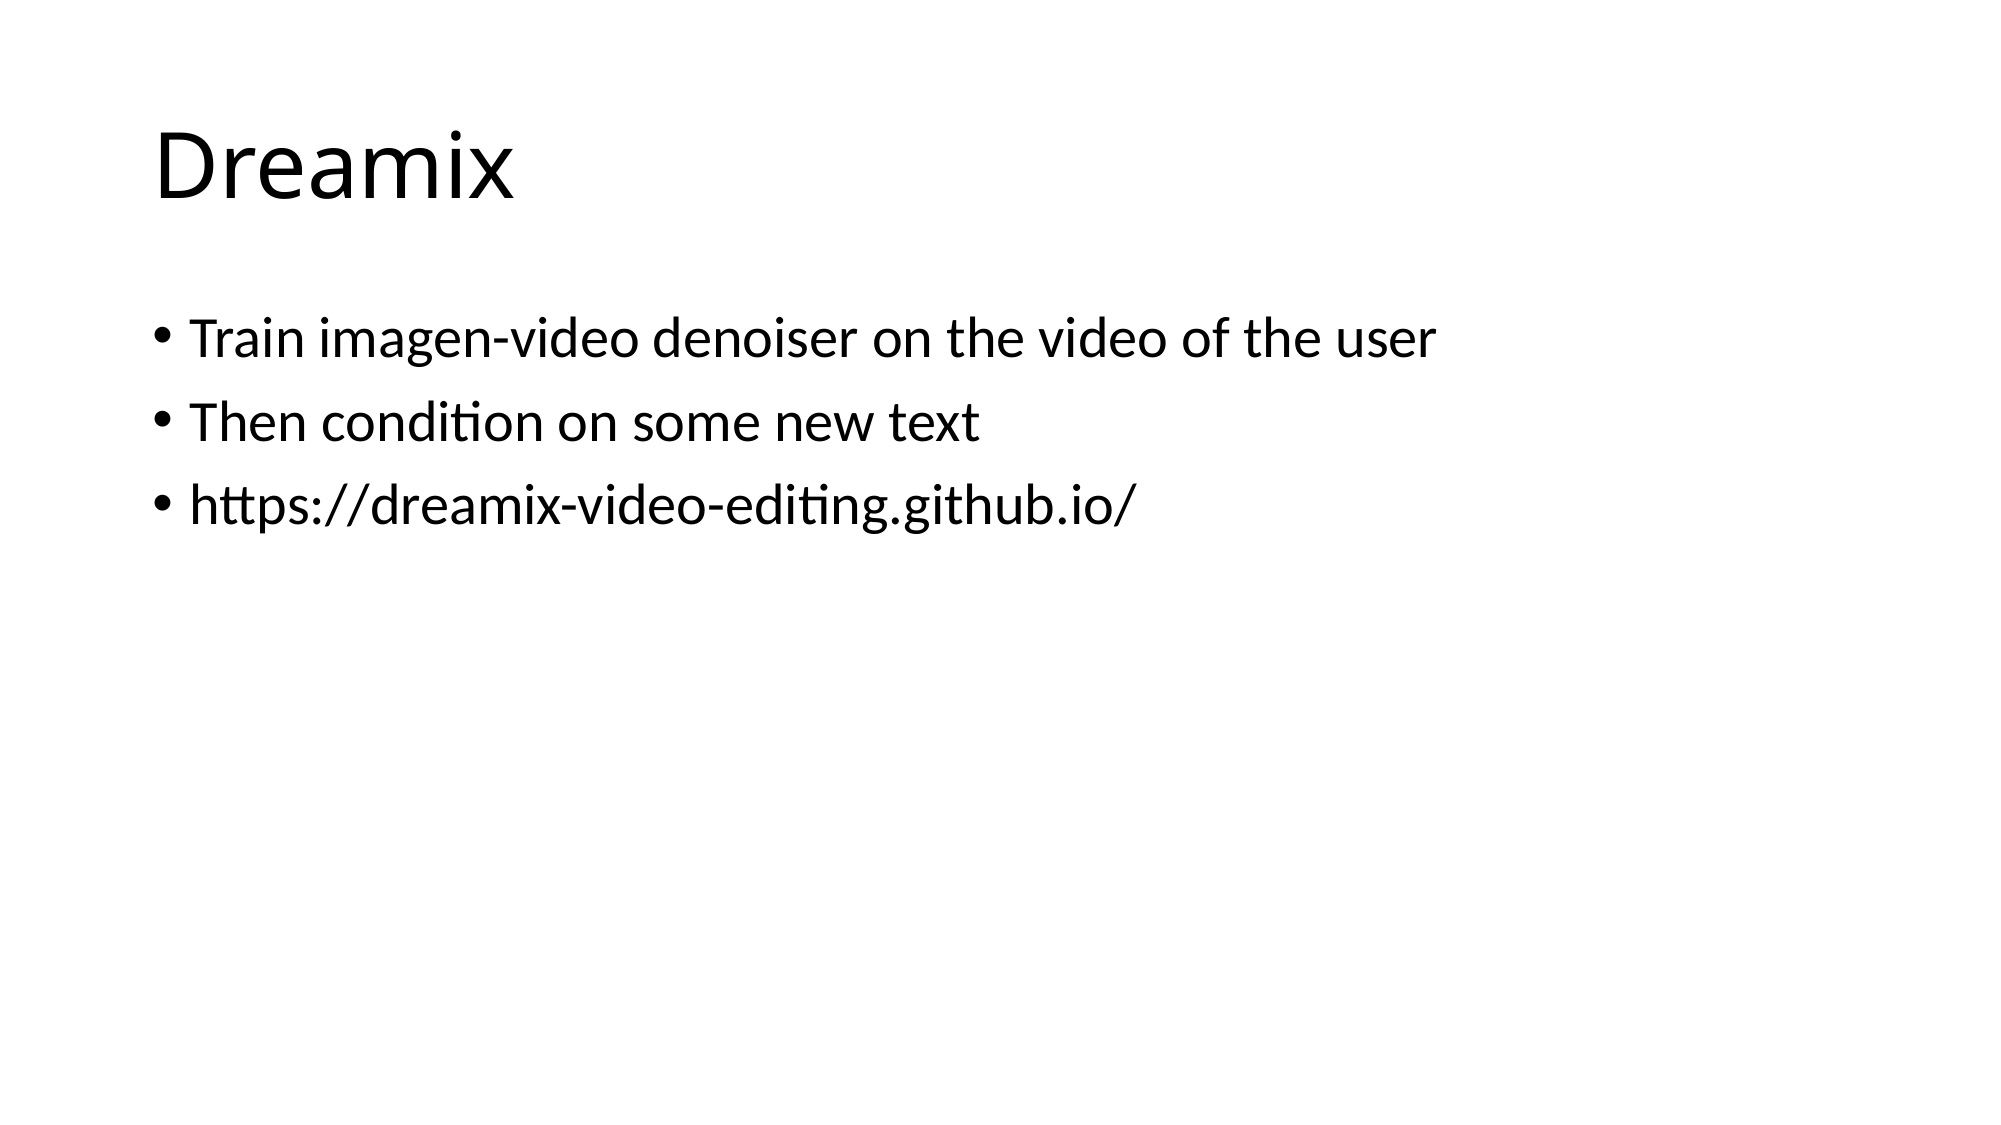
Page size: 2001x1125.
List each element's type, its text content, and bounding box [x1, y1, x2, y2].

list Train imagen-video denoiser on the video of the user Then condition on some new text https://dreamix-video-editing.github.io/ [137, 299, 1863, 1014]
title Dreamix [137, 59, 1863, 278]
